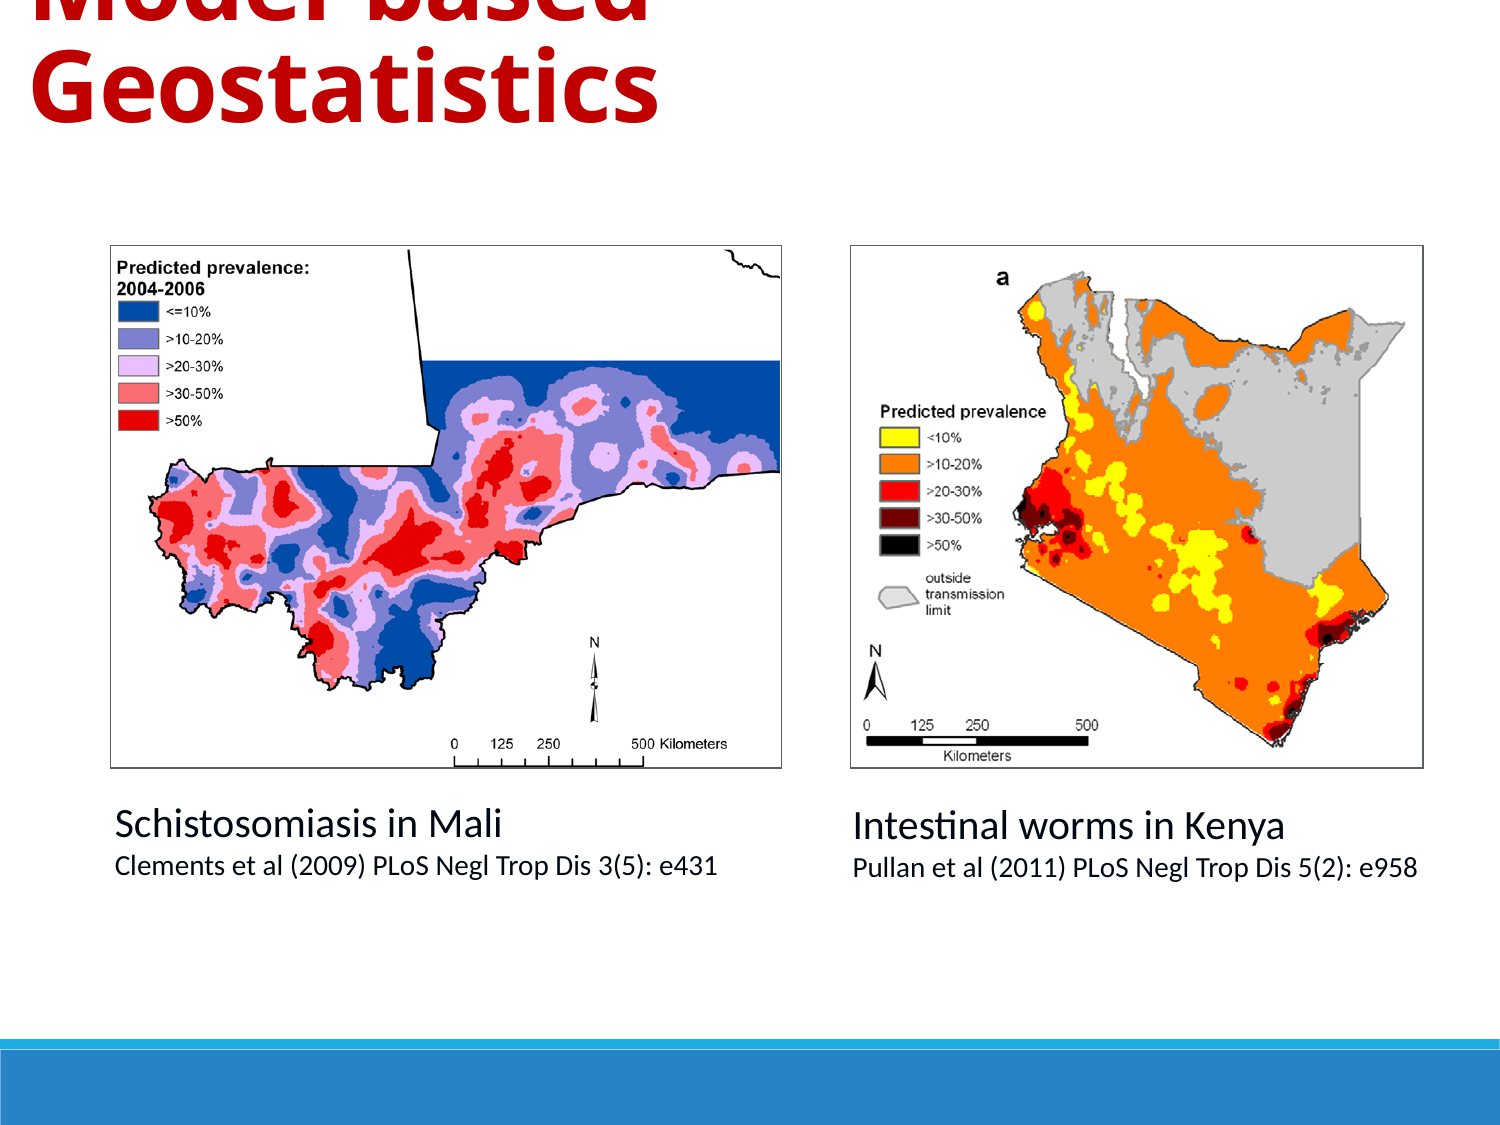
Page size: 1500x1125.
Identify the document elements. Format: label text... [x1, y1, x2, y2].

picture [110, 245, 782, 768]
picture [850, 245, 1423, 768]
text_box Model-based Geostatistics [12, 0, 1250, 151]
text_box Schistosomiasis in Mali Clements et al (2009) PLoS Negl Trop Dis 3(5): e431 [114, 795, 726, 931]
text_box Intestinal worms in Kenya Pullan et al (2011) PLoS Negl Trop Dis 5(2): e958 [852, 797, 1419, 883]
